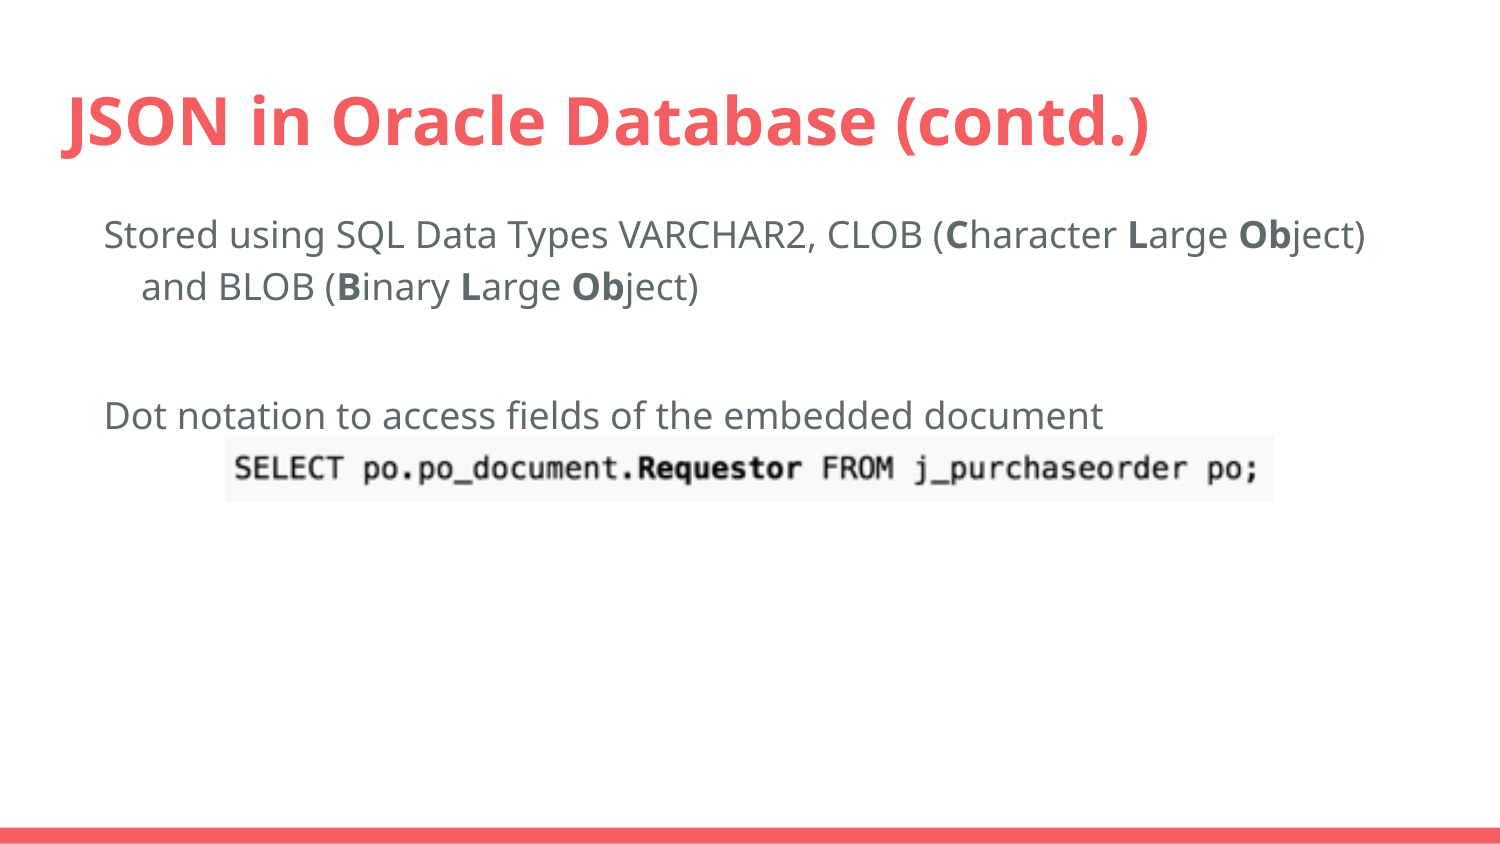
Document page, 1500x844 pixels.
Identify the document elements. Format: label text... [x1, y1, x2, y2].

title JSON in Oracle Database (contd.) [51, 64, 1449, 167]
picture [225, 436, 1275, 503]
list Stored using SQL Data Types VARCHAR2, CLOB (Character Large Object) and BLOB (Binary Large Object) Dot notation to access fields of the embedded document [51, 189, 1449, 750]
